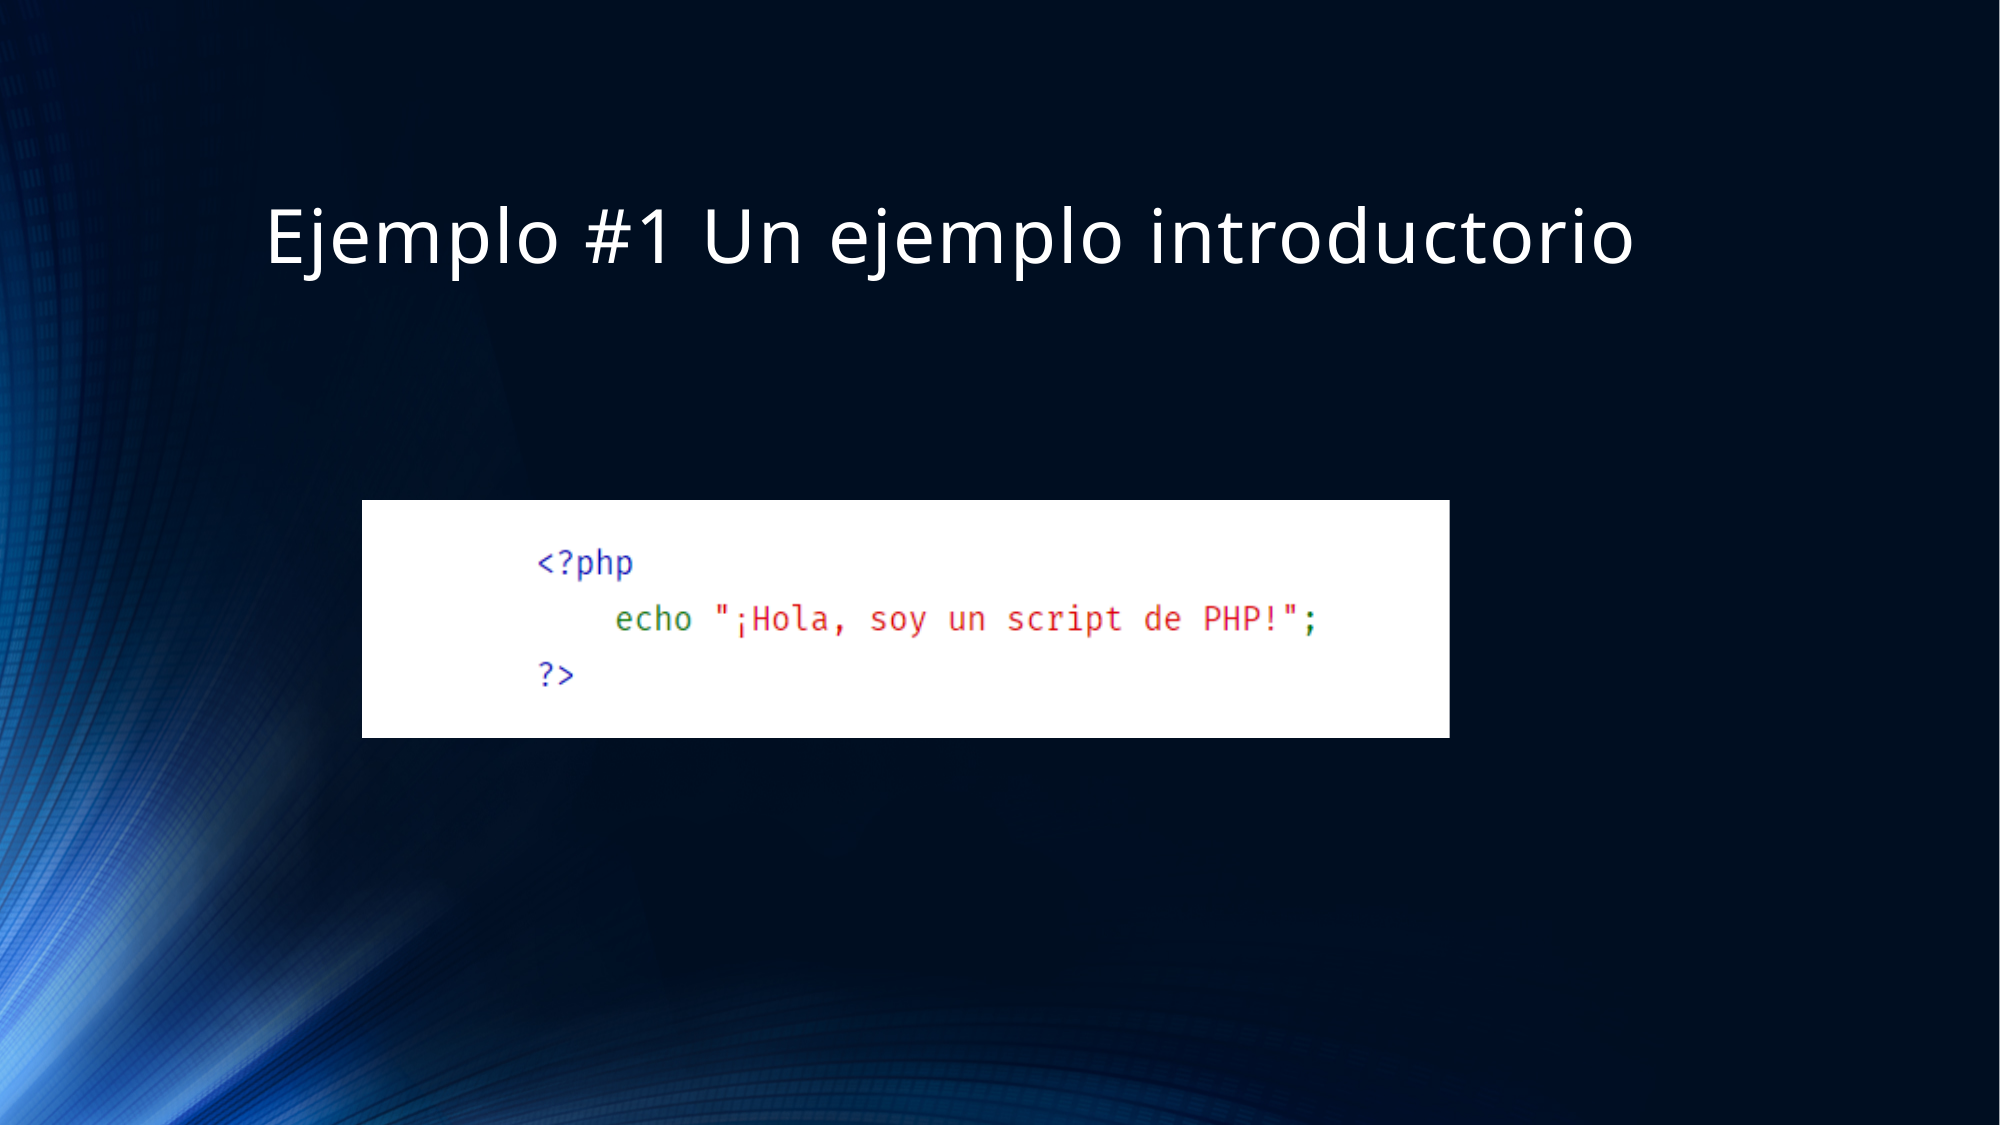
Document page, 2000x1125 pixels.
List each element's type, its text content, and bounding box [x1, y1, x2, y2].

title Ejemplo #1 Un ejemplo introductorio [249, 62, 1750, 288]
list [362, 499, 1450, 738]
picture [0, 0, 2000, 1125]
